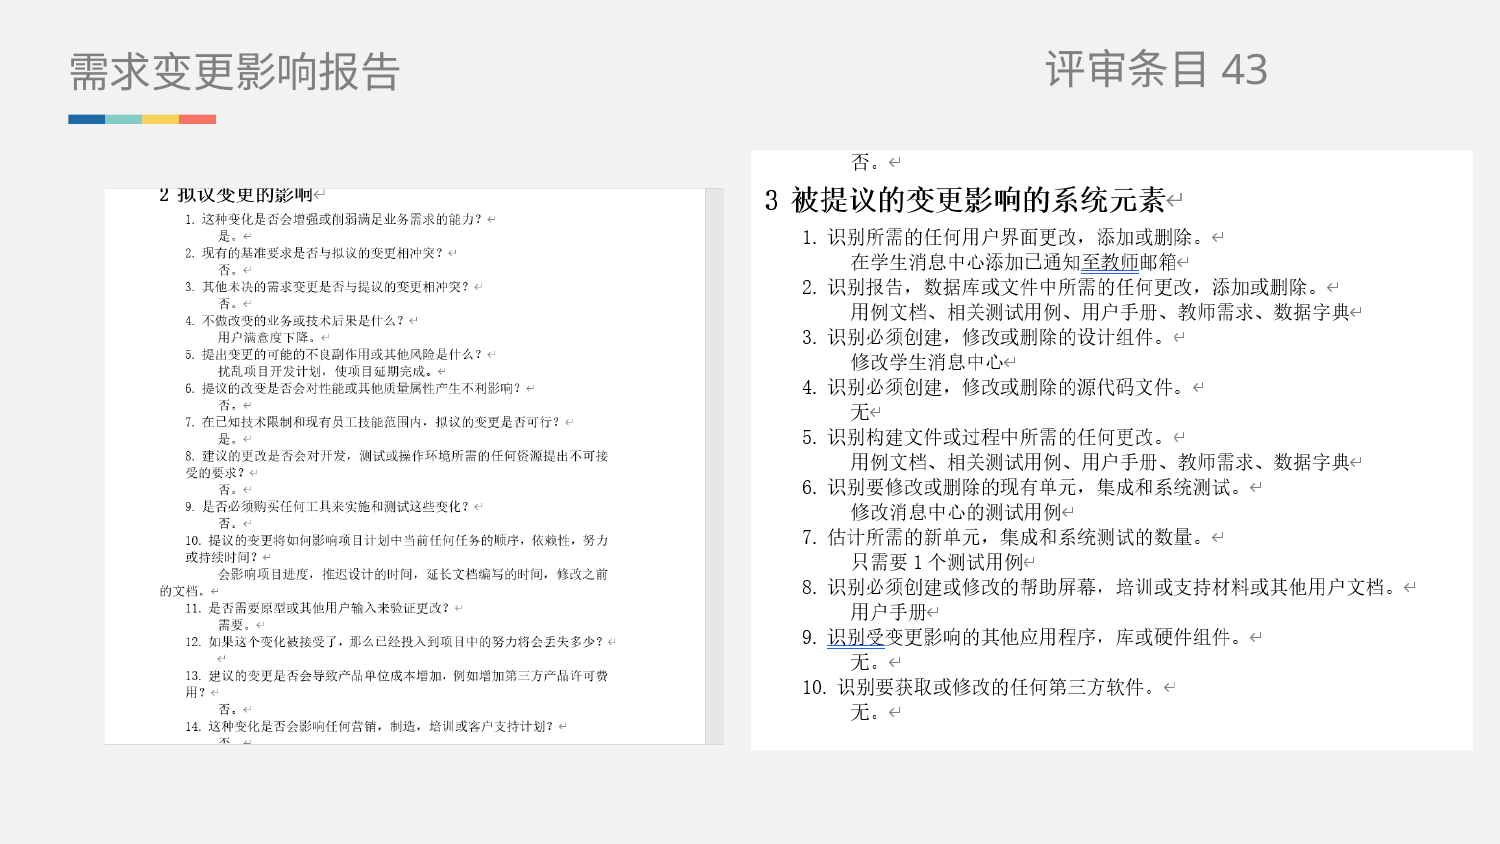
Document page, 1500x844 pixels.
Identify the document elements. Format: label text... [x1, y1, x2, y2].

picture [751, 149, 1473, 750]
text_box 评审条目43 [1044, 43, 1500, 94]
picture [104, 185, 725, 750]
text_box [68, 114, 217, 125]
text_box 需求变更影响报告 [68, 45, 694, 96]
